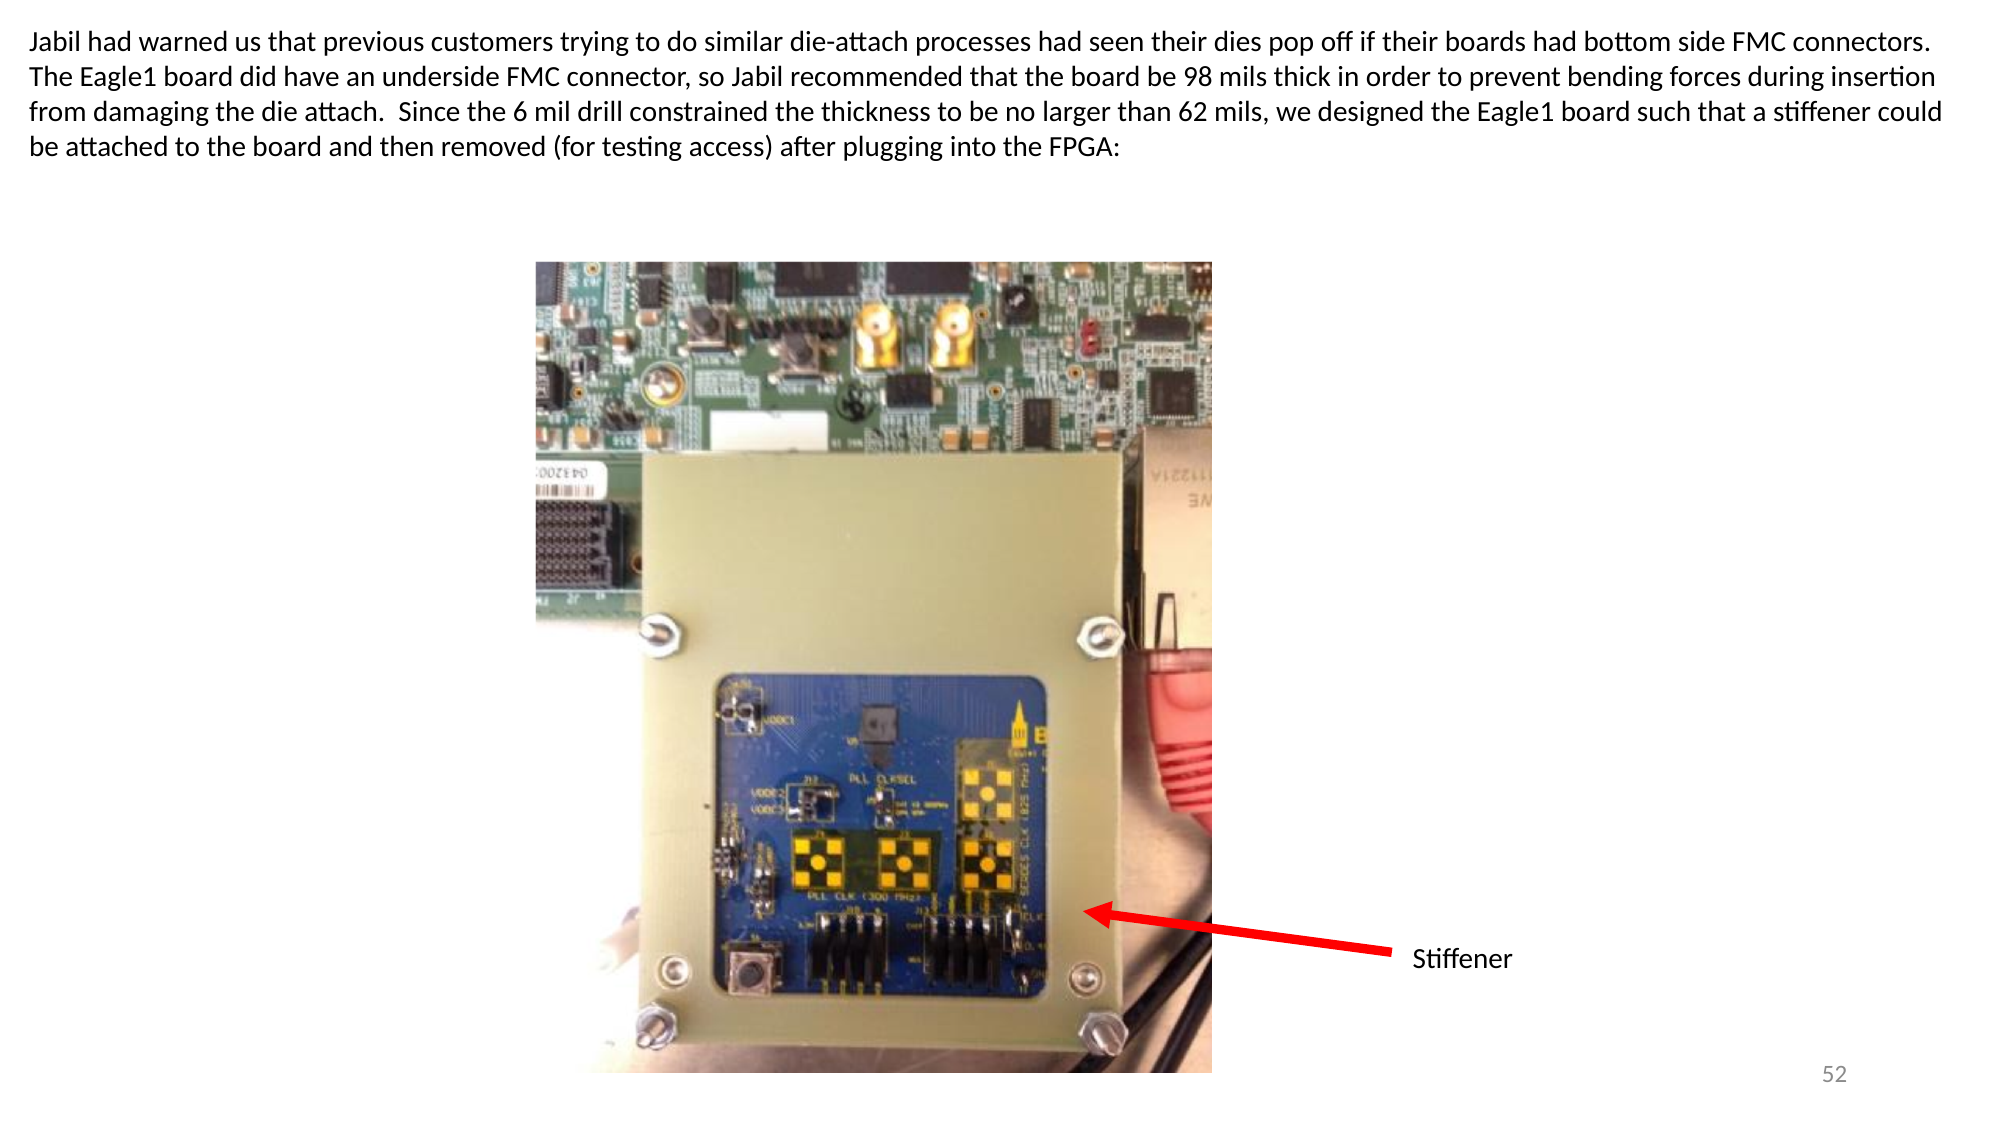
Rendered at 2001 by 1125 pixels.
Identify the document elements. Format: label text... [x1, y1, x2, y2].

picture [467, 262, 1279, 1073]
text_box Stiffener [1398, 931, 1760, 982]
slide_number 52 [1412, 1042, 1863, 1103]
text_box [1082, 911, 1392, 953]
text_box Jabil had warned us that previous customers trying to do similar die-attach processes had seen their dies pop off if their boards had bottom side FMC connectors. The Eagle1 board did have an underside FMC connector, so Jabil recommended that the board be 98 mils thick in order to prevent bending forces during insertion from damaging the die attach. Since the 6 mil drill constrained the thickness to be no larger than 62 mils, we designed the Eagle1 board such that a stiffener could be attached to the board and then removed (for testing access) after plugging into the FPGA: [14, 14, 1971, 170]
